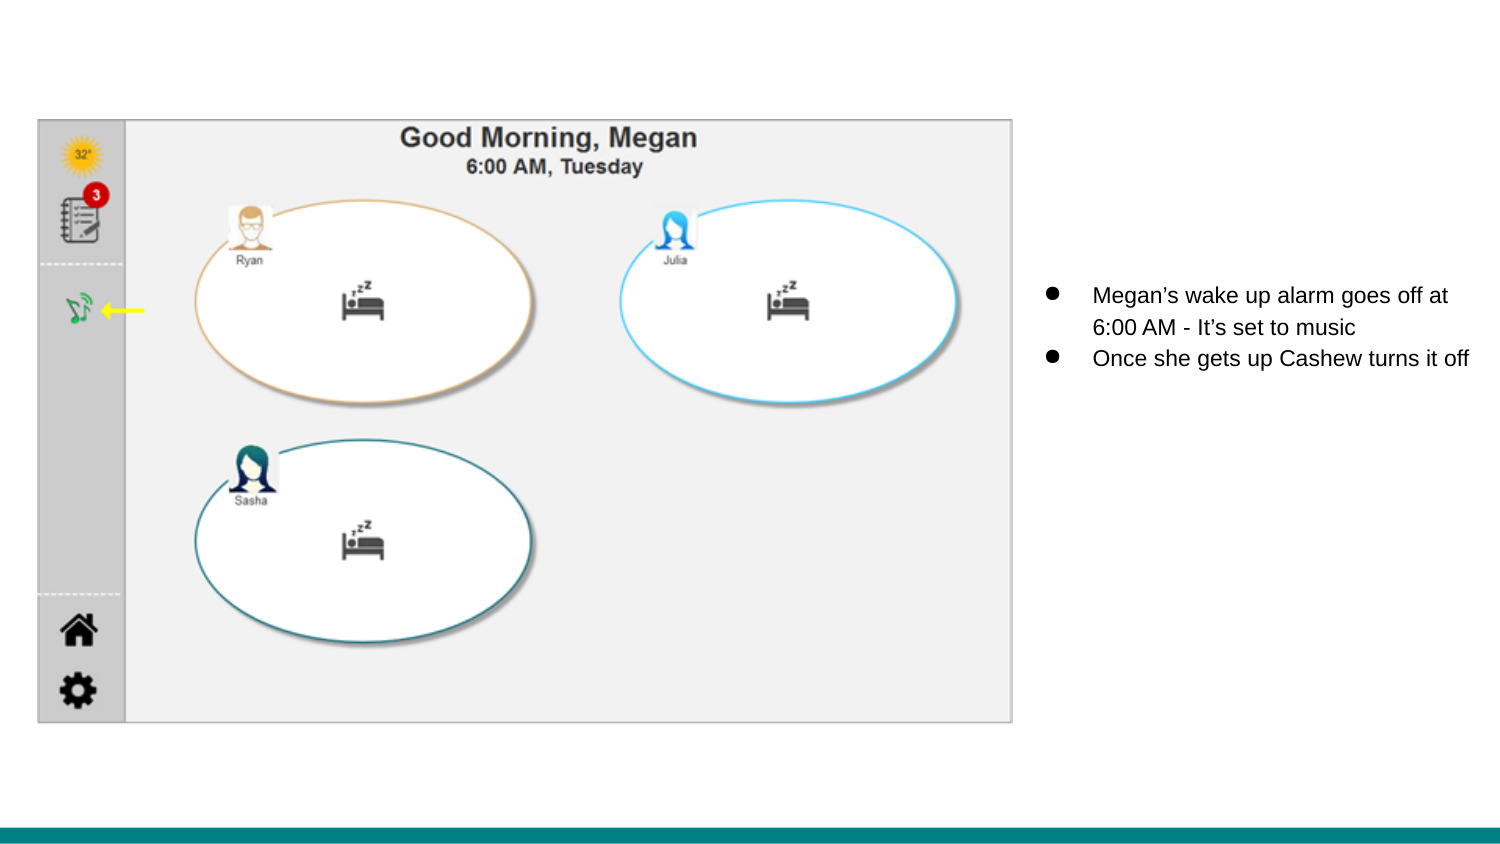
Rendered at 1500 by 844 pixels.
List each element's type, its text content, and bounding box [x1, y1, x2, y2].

text_box Megan’s wake up alarm goes off at 6:00 AM - It’s set to music Once she gets up Cashew turns it off [1002, 113, 1495, 606]
picture [37, 119, 1013, 725]
